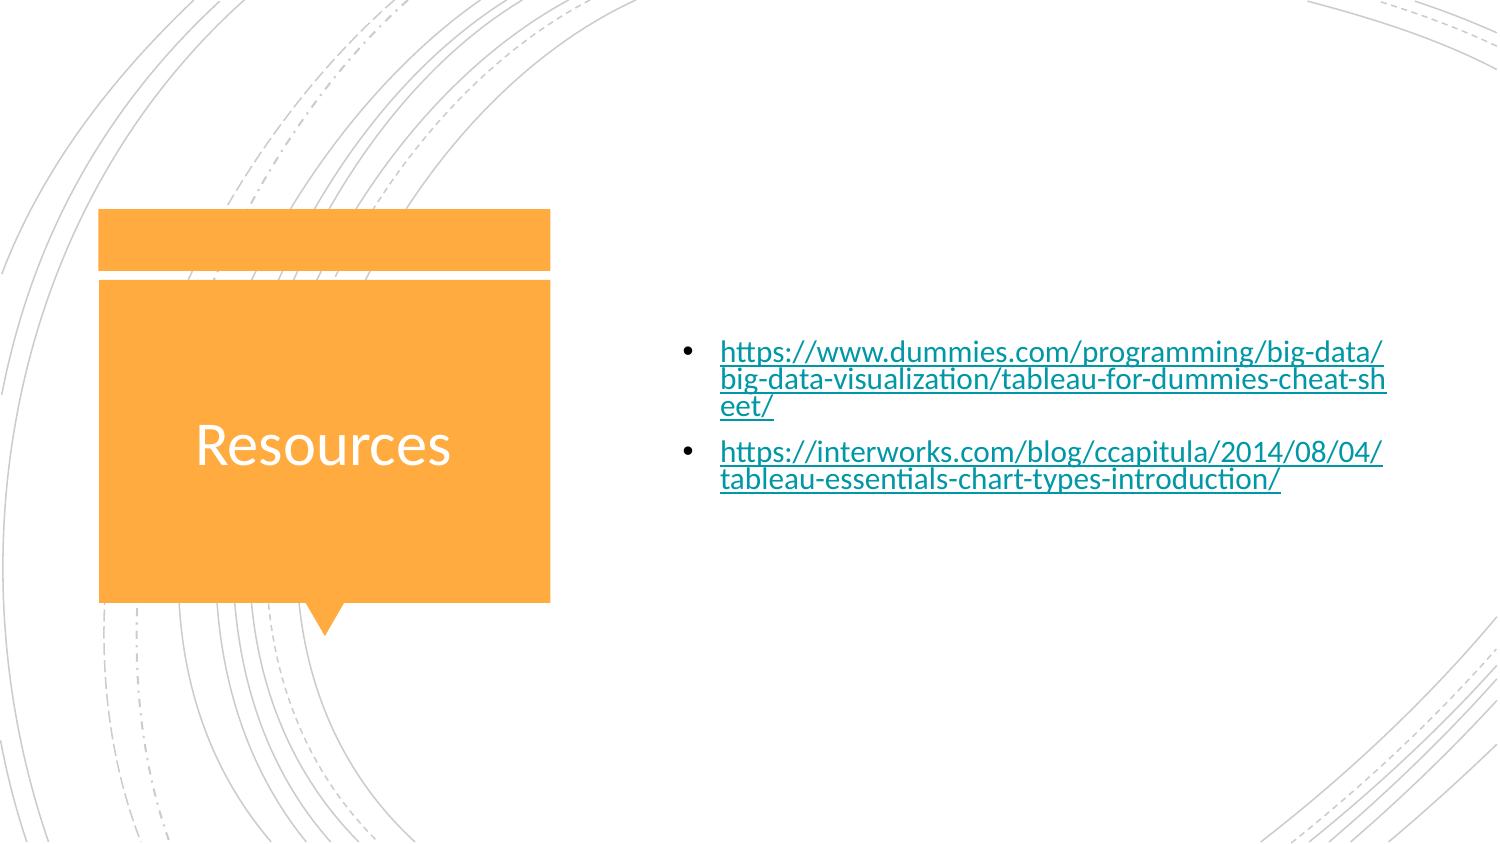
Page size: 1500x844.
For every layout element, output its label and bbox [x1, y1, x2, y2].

text_box [98, 208, 551, 637]
text_box [0, 0, 1498, 844]
